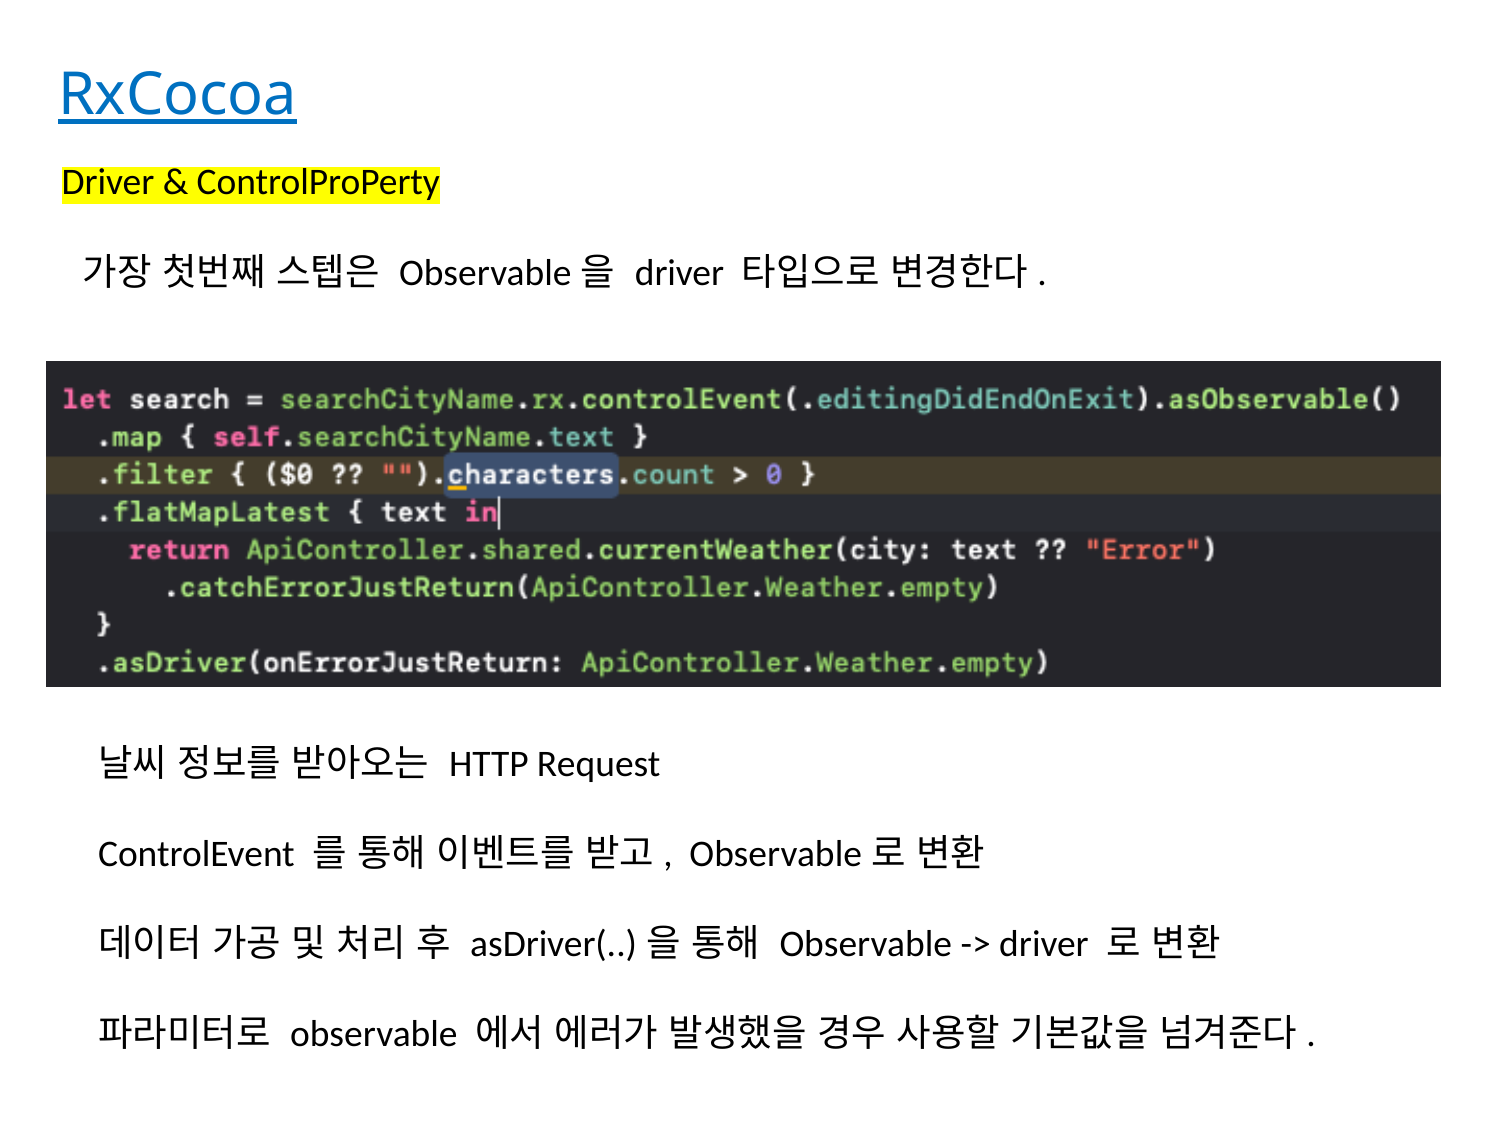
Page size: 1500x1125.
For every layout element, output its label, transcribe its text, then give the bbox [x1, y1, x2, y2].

picture [46, 361, 1441, 687]
text_box 날씨 정보를 받아오는 HTTP Request ControlEvent 를 통해 이벤트를 받고, Observable로 변환 데이터 가공 및 처리 후 asDriver(..)을 통해 Observable -> driver 로 변환 파라미터로 observable 에서 에러가 발생했을 경우 사용할 기본값을 넘겨준다. [83, 731, 1363, 1062]
text_box 가장 첫번째 스텝은 Observable을 driver 타입으로 변경한다. [67, 240, 1152, 301]
text_box Driver & ControlProPerty [46, 149, 935, 210]
text_box RxCocoa [46, 37, 1408, 134]
